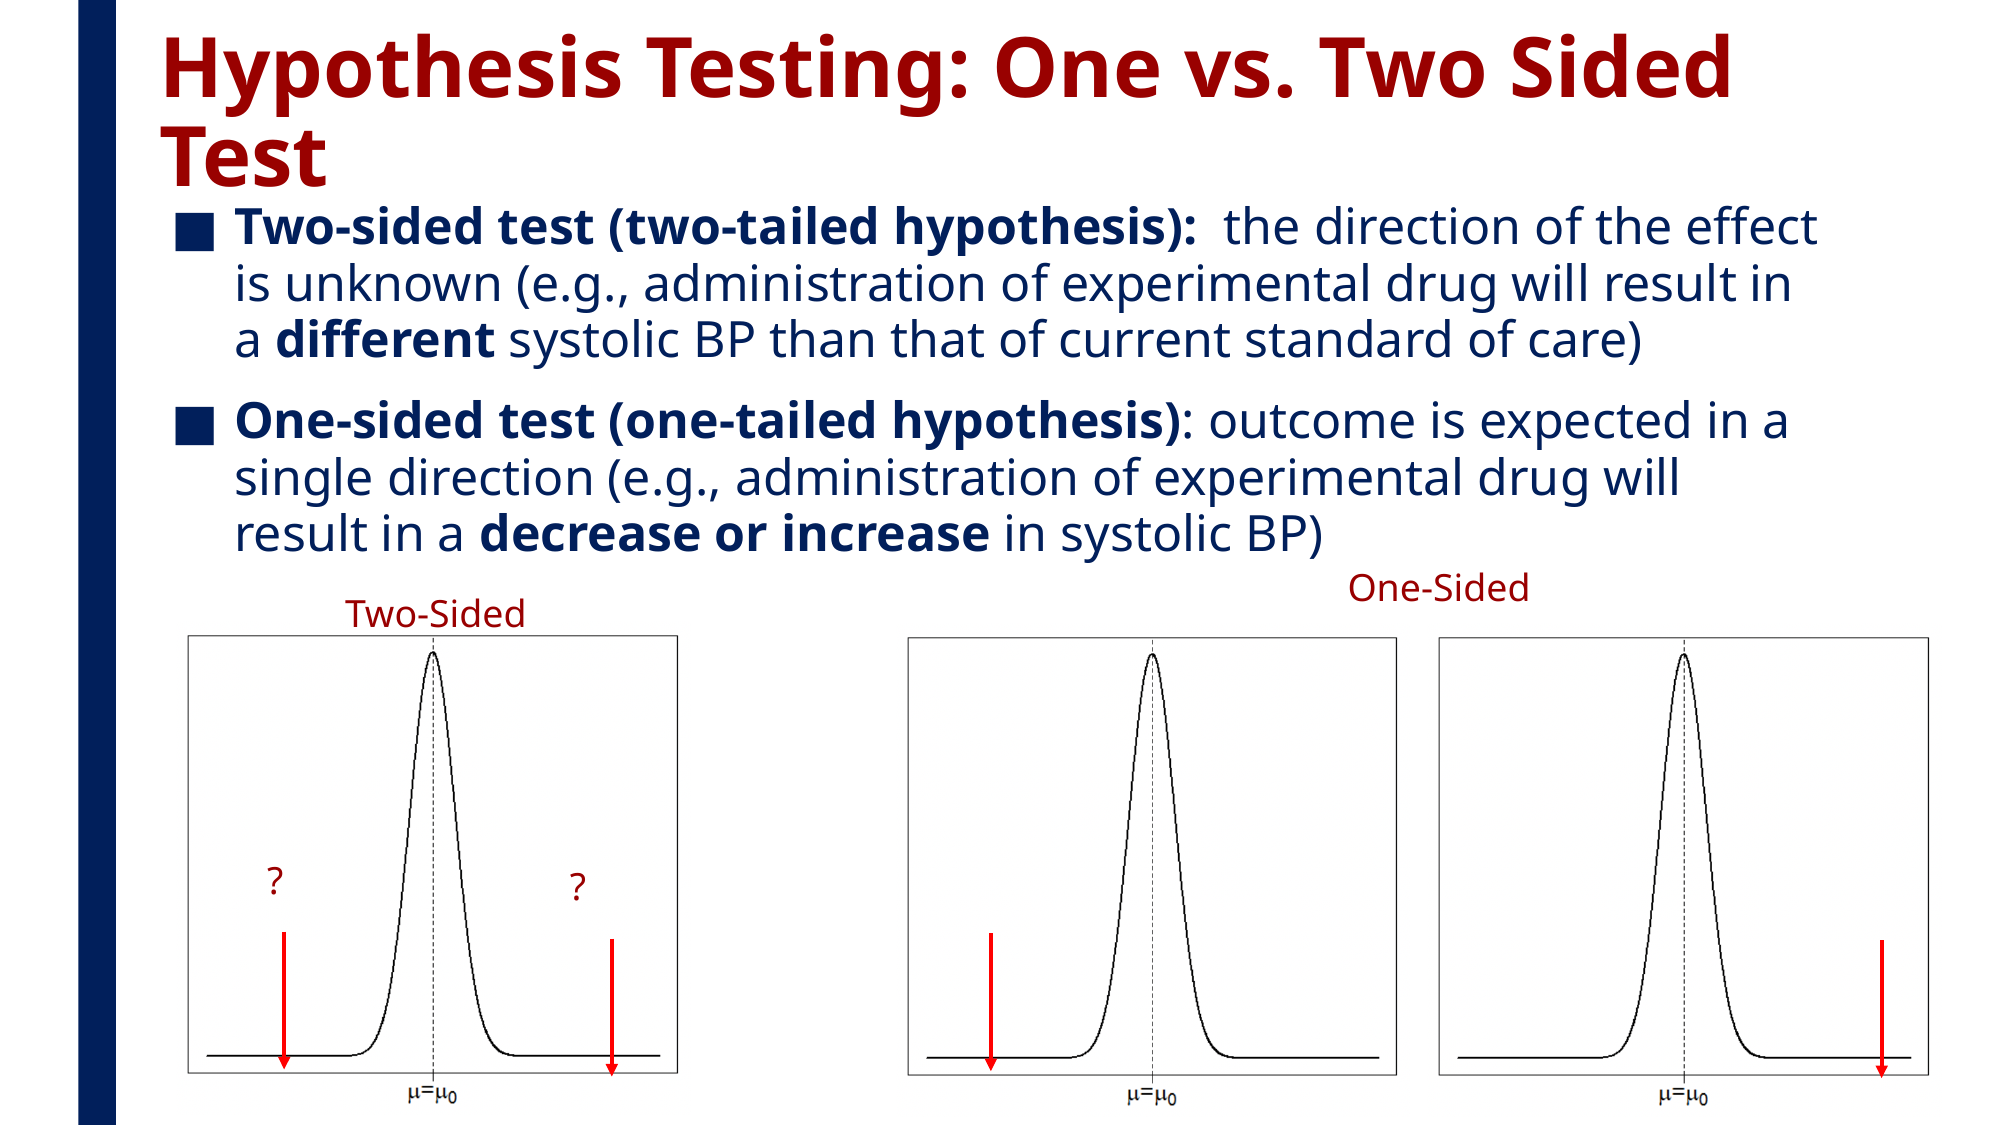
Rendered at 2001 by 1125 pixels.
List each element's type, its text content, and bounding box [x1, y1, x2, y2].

picture [1427, 623, 1942, 1117]
text_box Two-Sided [330, 582, 602, 621]
picture [176, 621, 691, 1115]
picture [896, 623, 1410, 1117]
list Two-sided test (two-tailed hypothesis): the direction of the effect is unknown (e.g., administration of experimental drug will result in a different systolic BP than that of current standard of care) One-sided test (one-tailed hypothesis): outcome is expected in a single direction (e.g., administration of experimental drug will result in a decrease or increase in systolic BP) [156, 191, 1837, 758]
title Hypothesis Testing: One vs. Two Sided Test [145, 39, 1942, 192]
text_box One-Sided [1332, 556, 1604, 617]
